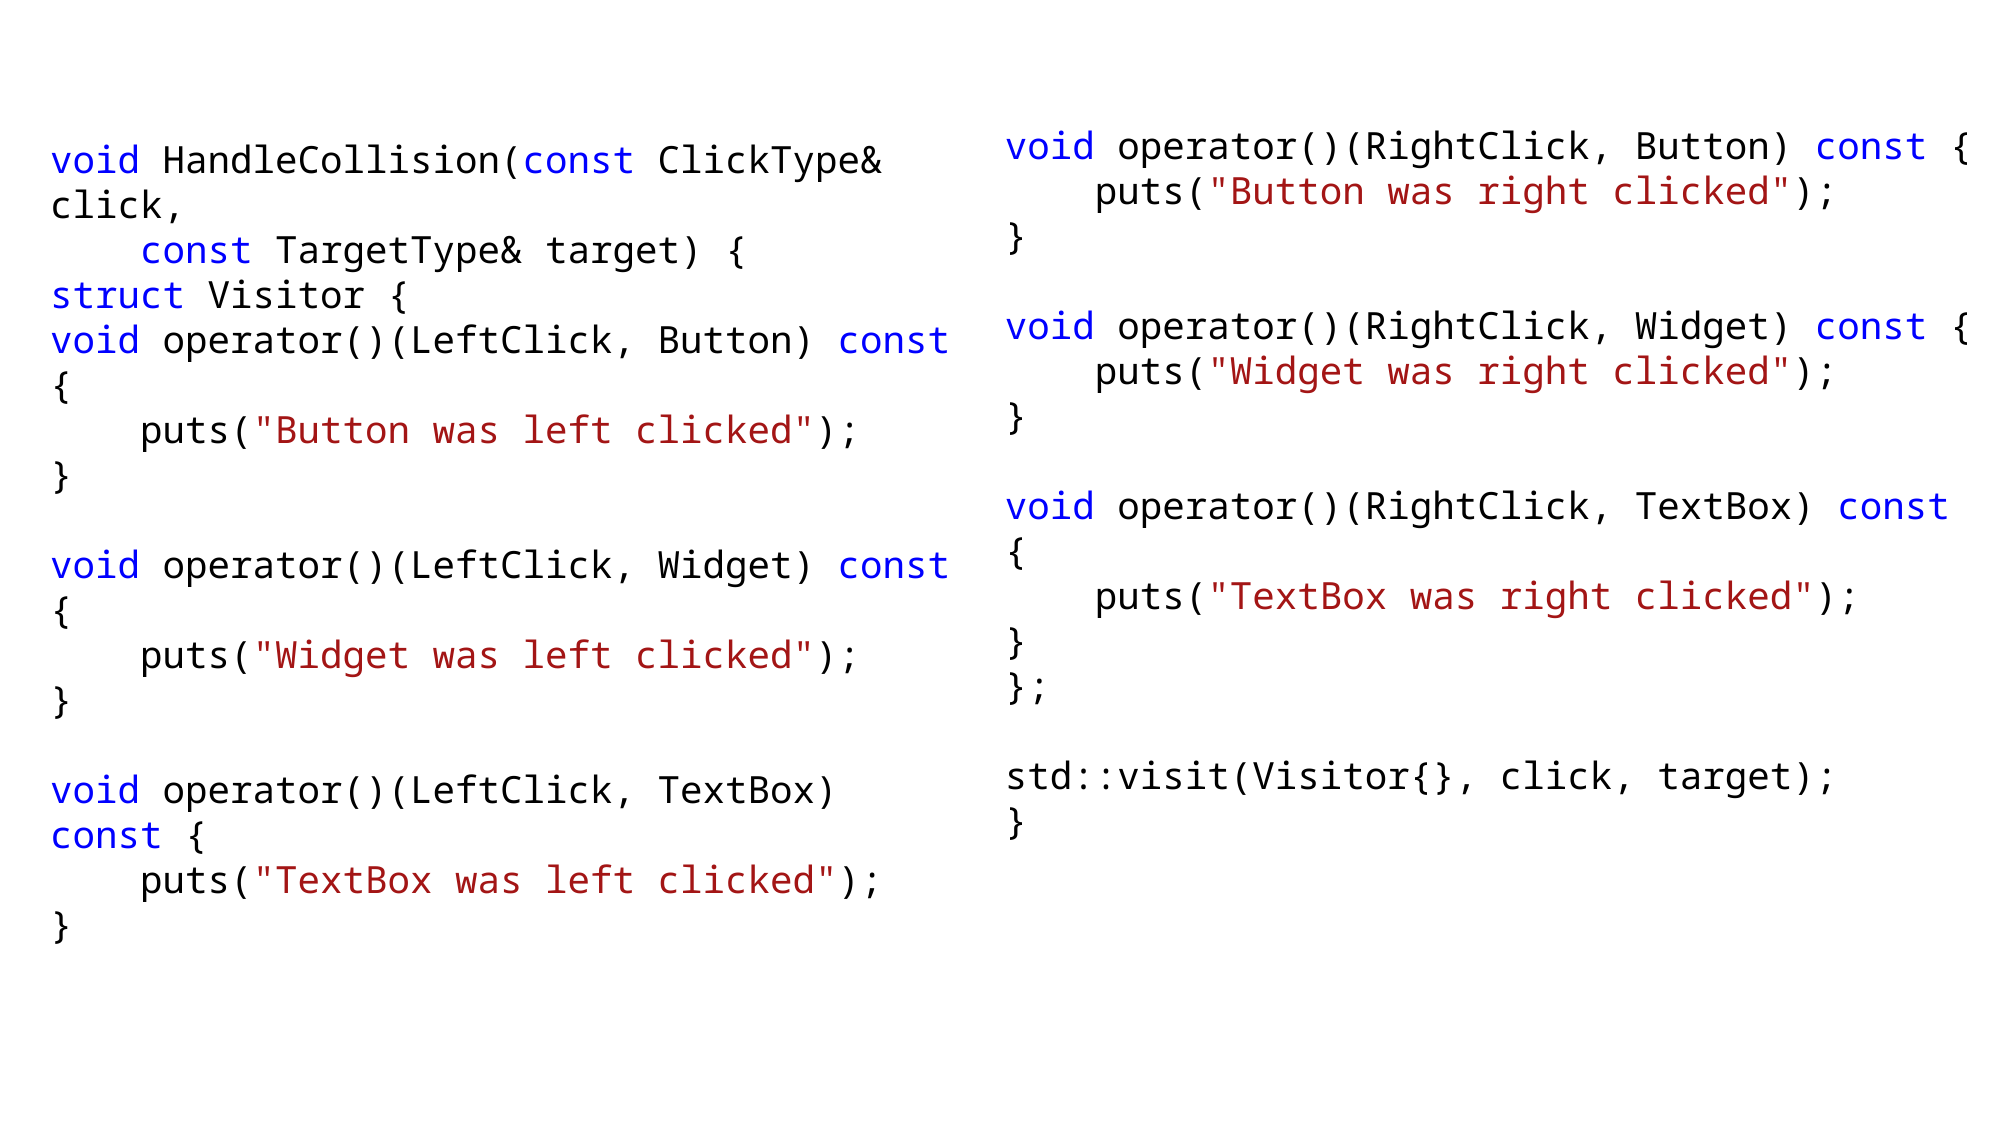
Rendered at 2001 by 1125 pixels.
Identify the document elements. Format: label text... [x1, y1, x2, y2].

text_box void HandleCollision(const ClickType& click, const TargetType& target) { struct Visitor { void operator()(LeftClick, Button) const { puts("Button was left clicked"); } void operator()(LeftClick, Widget) const { puts("Widget was left clicked"); } void operator()(LeftClick, TextBox) const { puts("TextBox was left clicked"); } [35, 128, 982, 953]
text_box void operator()(RightClick, Button) const { puts("Button was right clicked"); } void operator()(RightClick, Widget) const { puts("Widget was right clicked"); } void operator()(RightClick, TextBox) const { puts("TextBox was right clicked"); } }; std::visit(Visitor{}, click, target); } [989, 114, 1990, 850]
